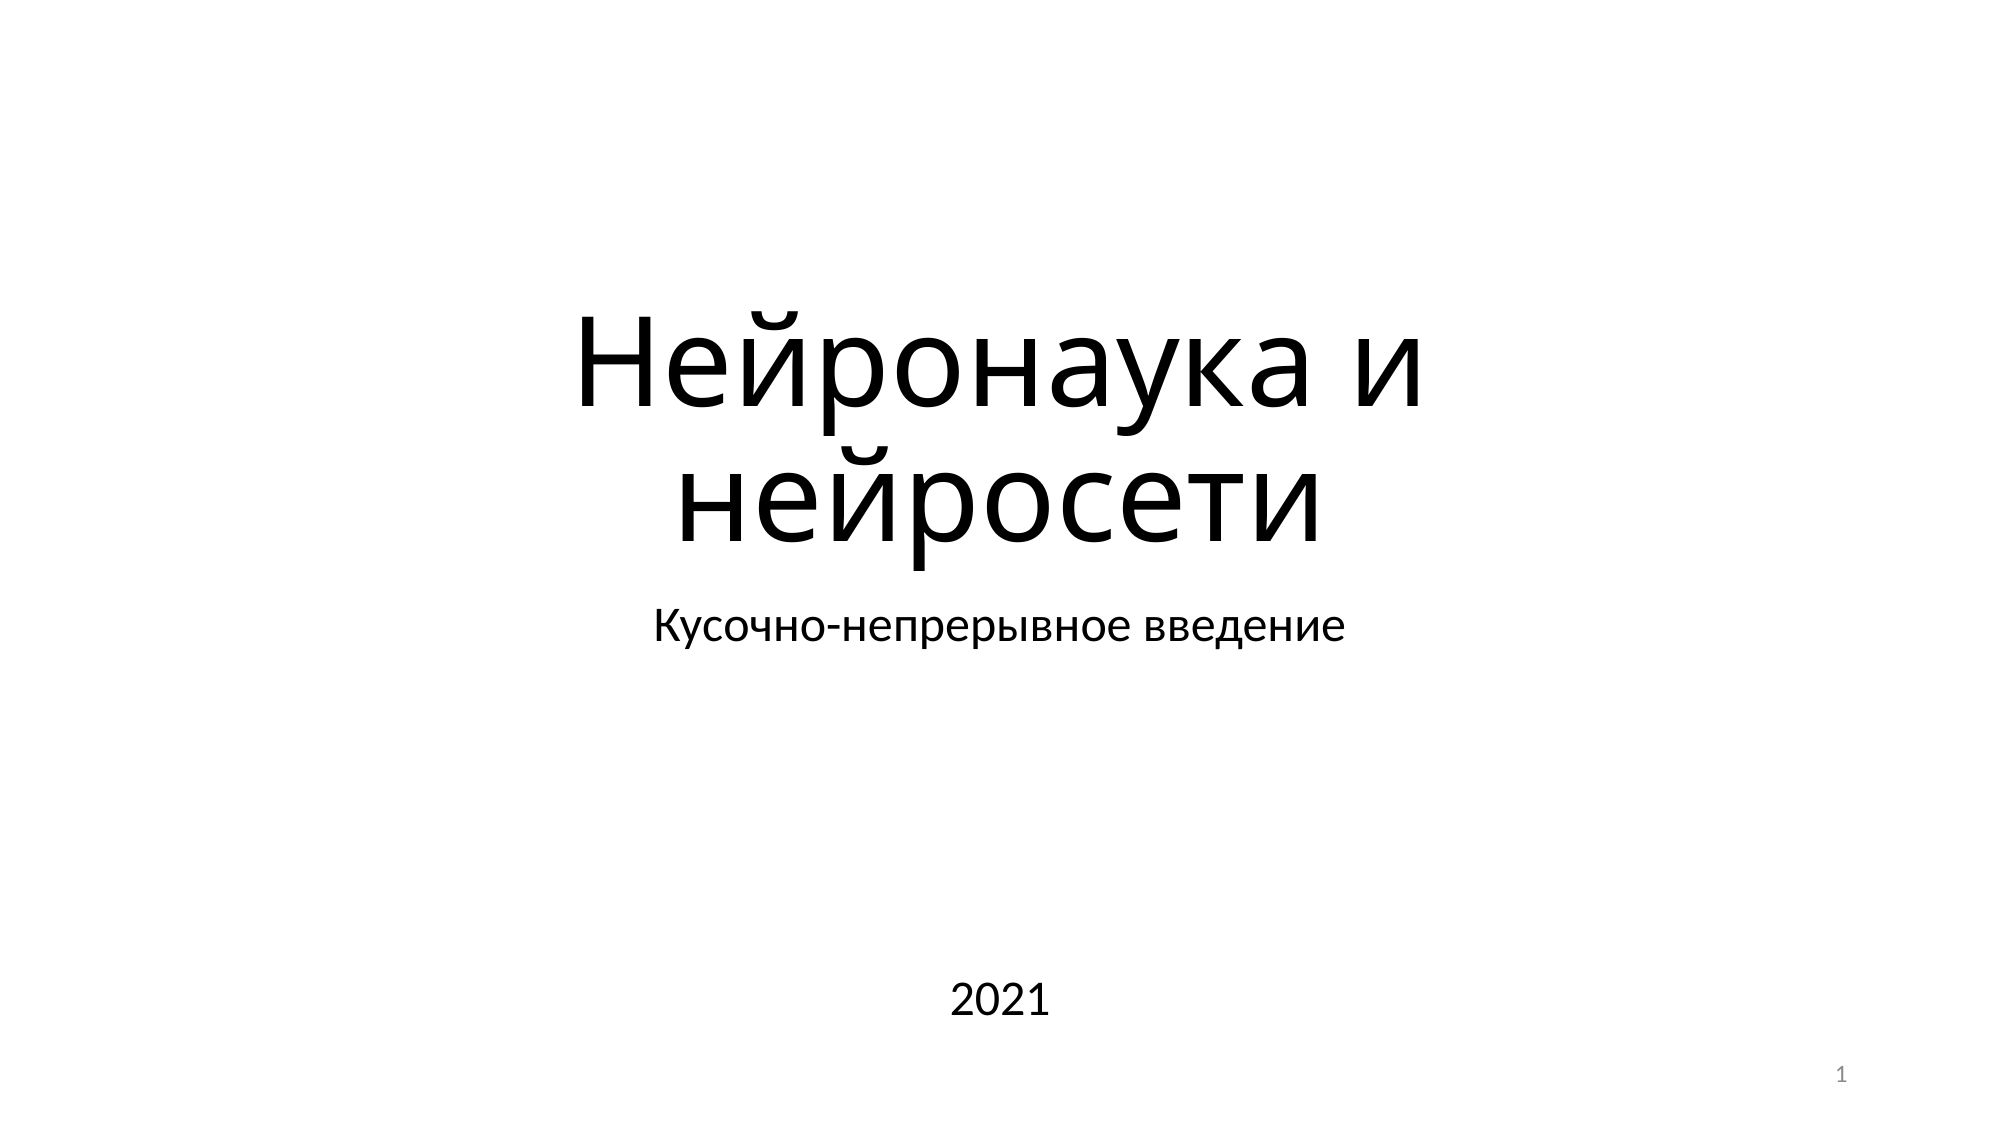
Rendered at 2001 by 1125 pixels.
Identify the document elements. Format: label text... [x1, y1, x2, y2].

title Нейронаука и нейросети [249, 184, 1750, 576]
slide_number 1 [1412, 1042, 1863, 1103]
subtitle Кусочно-непрерывное введение 2021 [249, 590, 1750, 1043]
